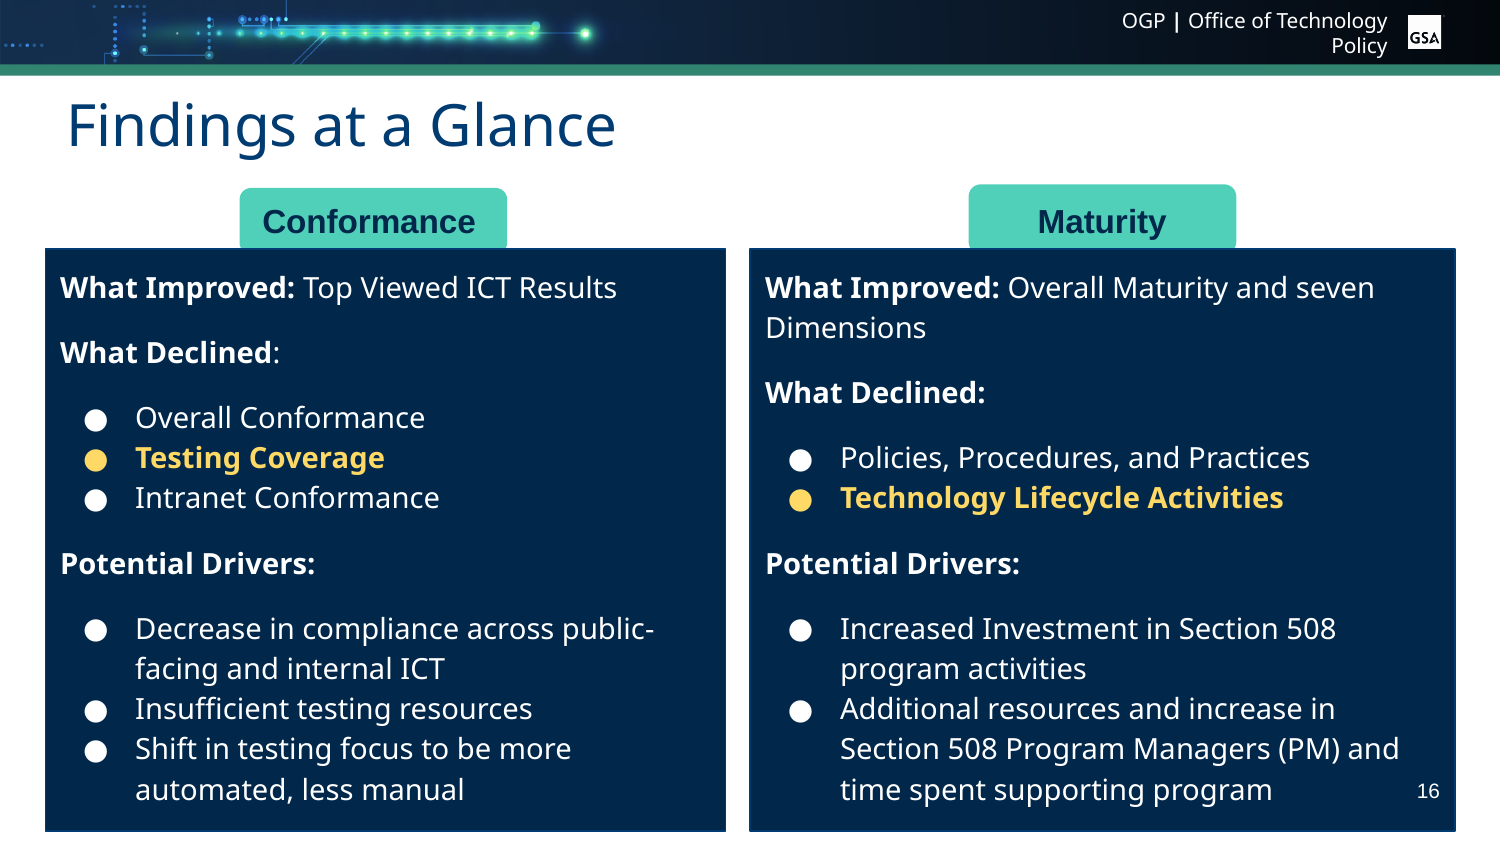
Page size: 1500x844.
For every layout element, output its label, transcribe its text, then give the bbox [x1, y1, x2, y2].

list What Improved: Overall Maturity and seven Dimensions What Declined: Policies, Procedures, and Practices Technology Lifecycle Activities Potential Drivers: Increased Investment in Section 508 program activities Additional resources and increase in Section 508 Program Managers (PM) and time spent supporting program [750, 249, 1455, 832]
title Findings at a Glance [51, 72, 1449, 167]
list What Improved: Top Viewed ICT Results What Declined: Overall Conformance Testing Coverage Intranet Conformance Potential Drivers: Decrease in compliance across public-facing and internal ICT Insufficient testing resources Shift in testing focus to be more automated, less manual [45, 249, 726, 832]
slide_number 16 [1364, 757, 1455, 823]
picture [0, 0, 1500, 64]
text_box [969, 185, 1017, 249]
text_box [240, 189, 247, 249]
text_box Conformance [247, 185, 507, 249]
text_box Maturity [1017, 185, 1188, 249]
text_box [1188, 185, 1236, 249]
